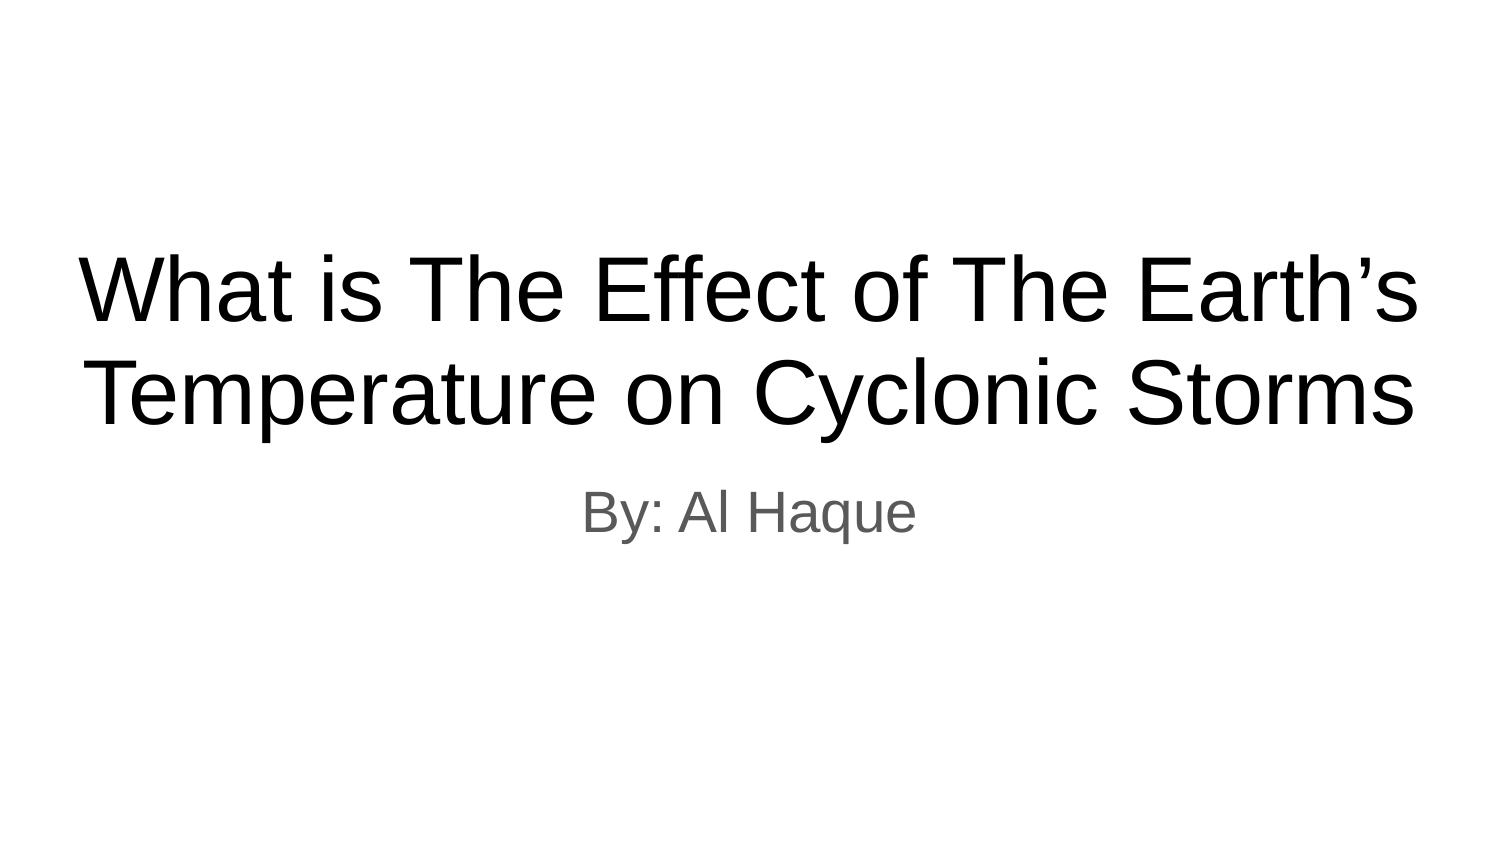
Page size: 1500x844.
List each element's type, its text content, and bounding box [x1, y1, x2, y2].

title What is The Effect of The Earth’s Temperature on Cyclonic Storms [51, 122, 1449, 459]
subtitle By: Al Haque [51, 464, 1449, 595]
